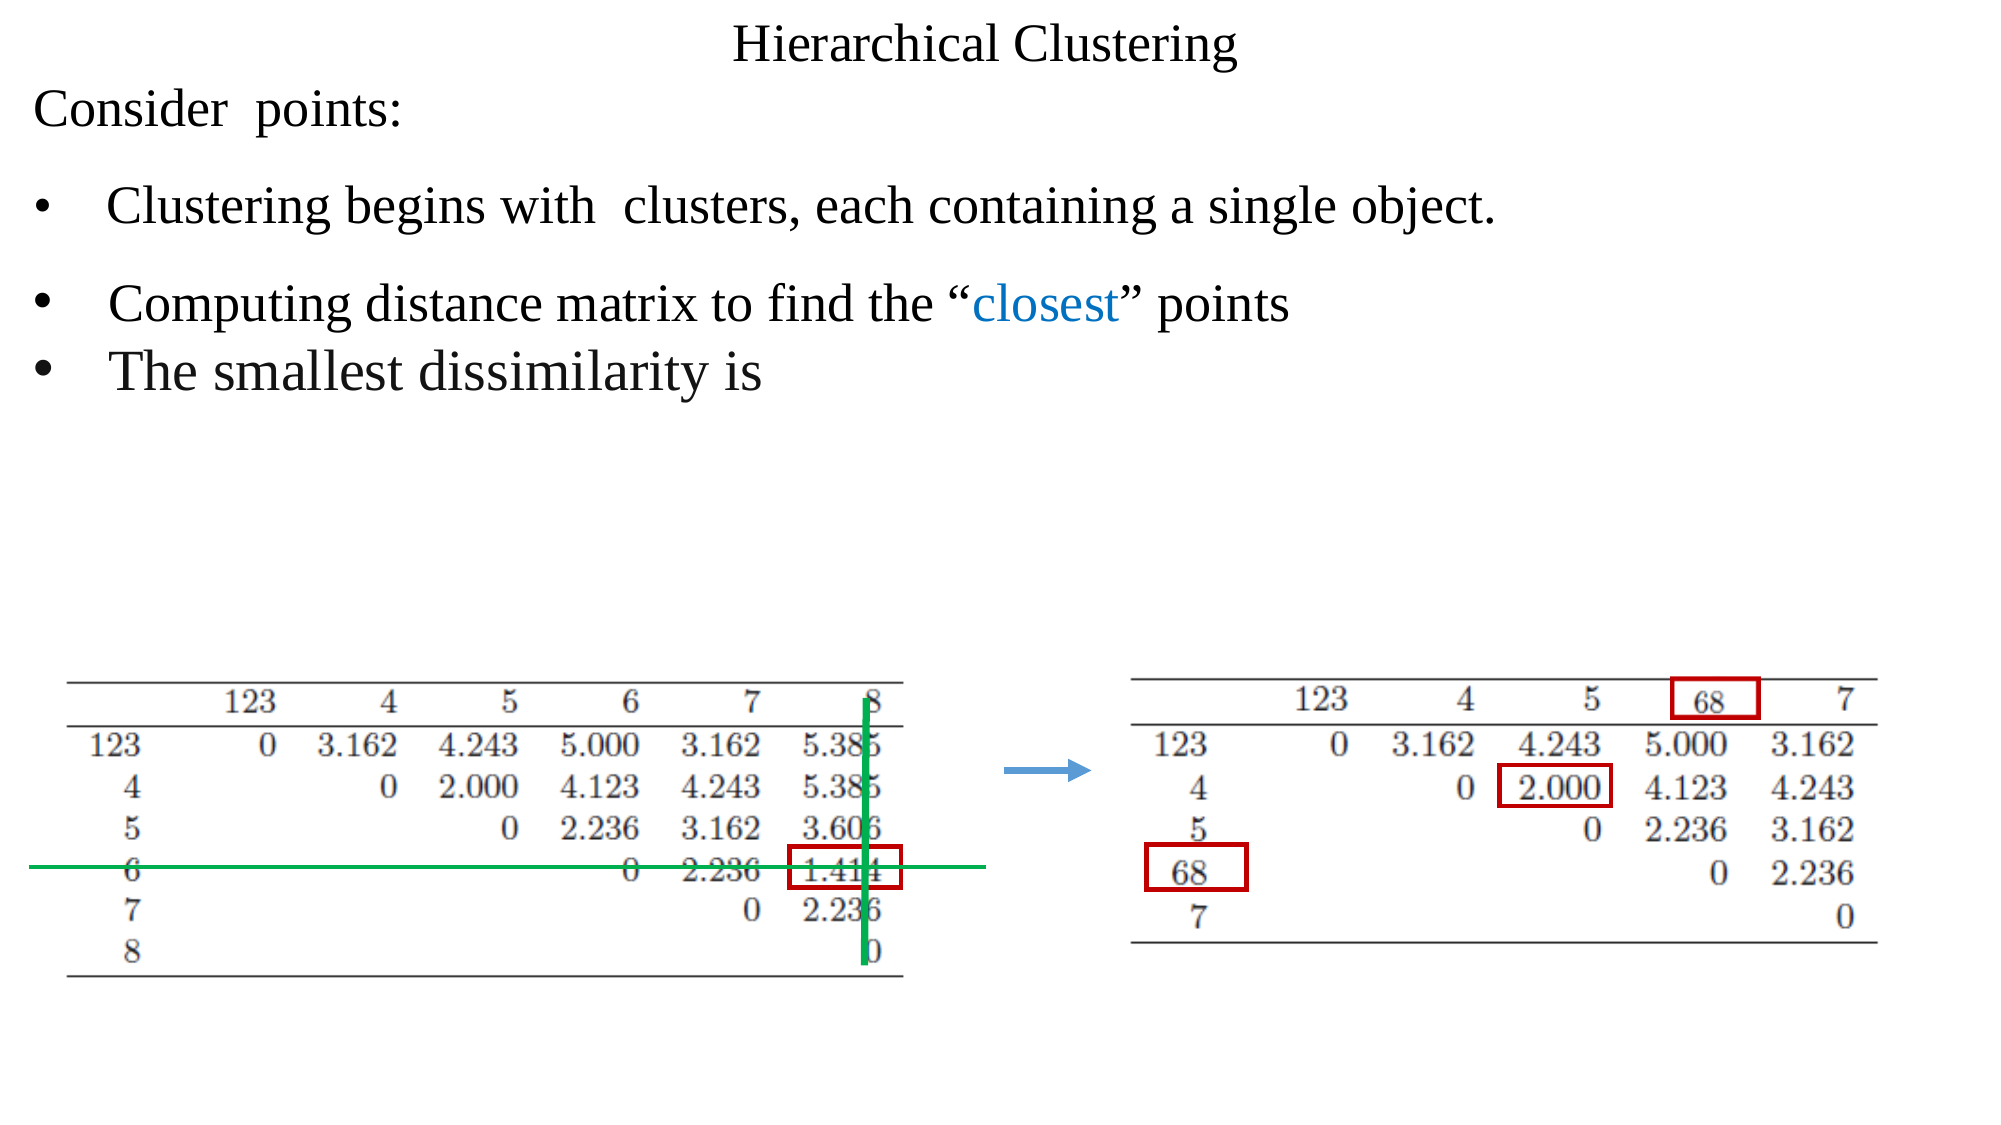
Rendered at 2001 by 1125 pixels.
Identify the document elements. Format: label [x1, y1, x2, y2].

picture [60, 868, 911, 983]
picture [60, 666, 911, 867]
picture [1111, 656, 1897, 963]
